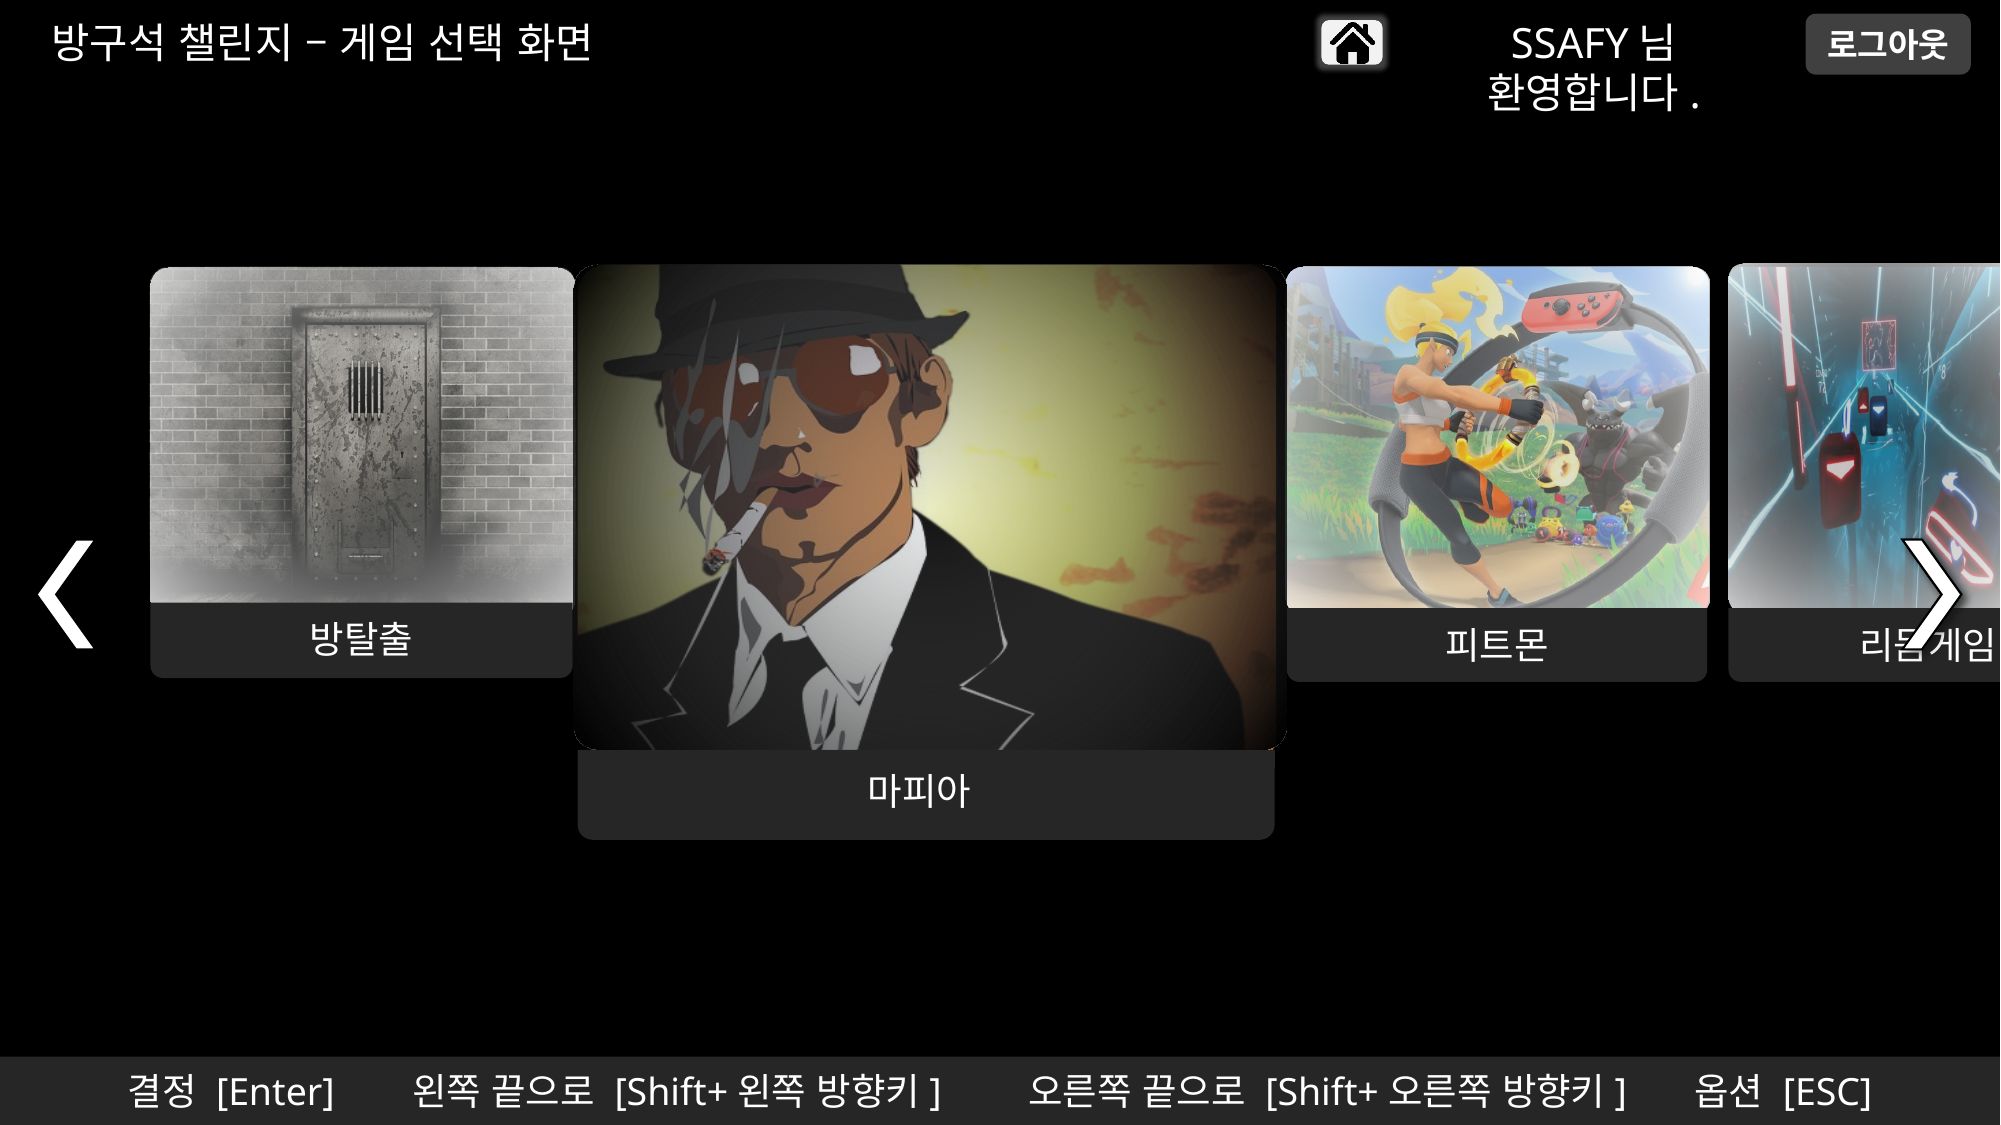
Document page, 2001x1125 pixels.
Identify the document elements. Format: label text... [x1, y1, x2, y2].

text_box SSAFY님 환영합니다. [1399, 8, 1789, 124]
text_box [35, 538, 98, 651]
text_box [1321, 20, 1383, 65]
text_box 마피아 [853, 760, 987, 821]
text_box 방구석 챌린지 – 게임 선택 화면 [36, 9, 623, 74]
text_box [1727, 262, 2000, 603]
text_box [1288, 607, 1709, 683]
text_box [1285, 265, 1711, 607]
text_box 로그아웃 [1804, 12, 1972, 76]
text_box 결정 [Enter] 왼쪽 끝으로 [Shift+왼쪽 방향키] 오른쪽 끝으로 [Shift+오른쪽 방향키] 옵션 [ESC] [0, 1056, 2000, 1125]
text_box [576, 748, 1276, 841]
text_box [149, 601, 572, 680]
text_box [149, 267, 574, 601]
text_box [576, 740, 584, 748]
text_box 방탈출 [295, 608, 429, 668]
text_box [1728, 539, 2000, 683]
text_box [572, 263, 1288, 751]
text_box 피트몬 [1430, 614, 1564, 675]
